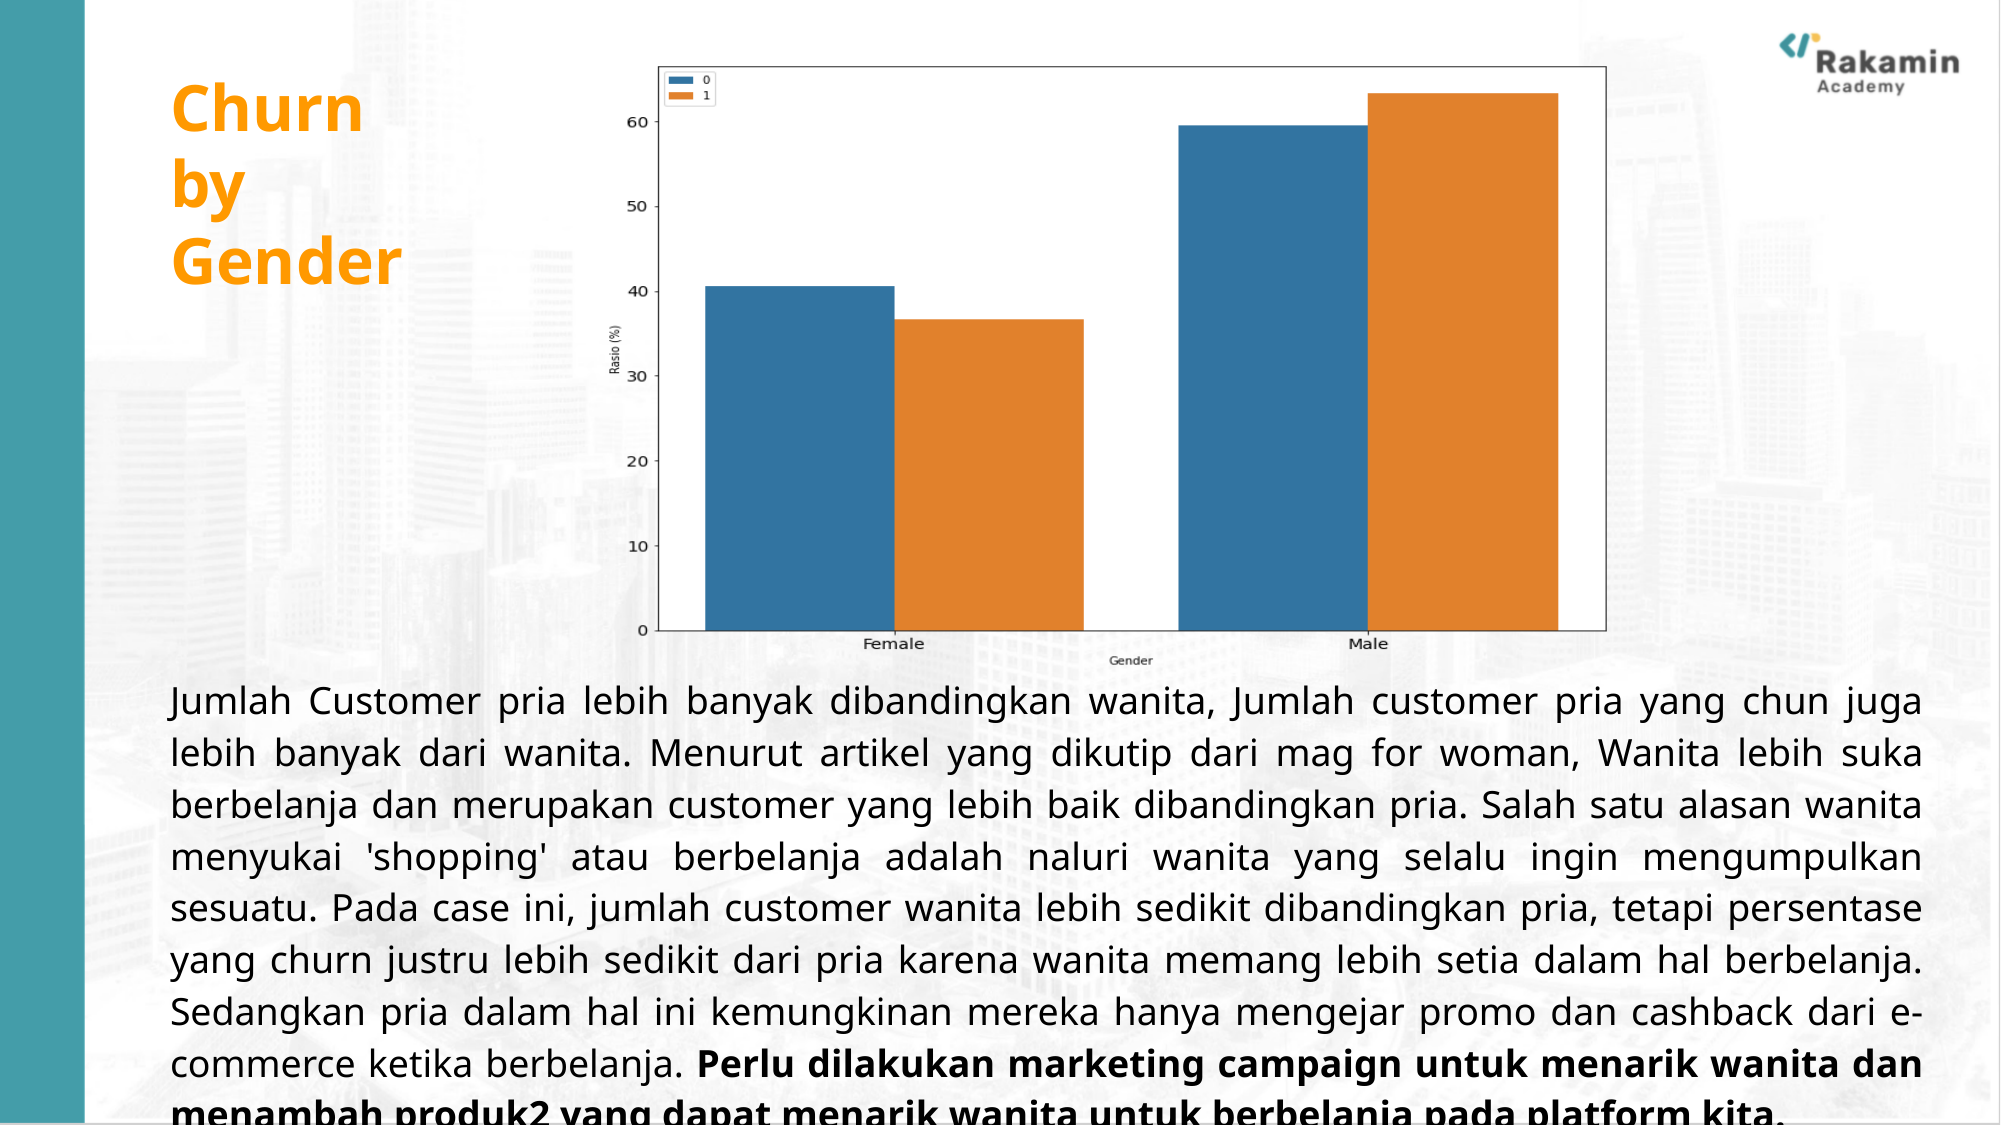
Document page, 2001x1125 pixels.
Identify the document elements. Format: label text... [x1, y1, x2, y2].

list Jumlah Customer pria lebih banyak dibandingkan wanita, Jumlah customer pria yang chun juga lebih banyak dari wanita. Menurut artikel yang dikutip dari mag for woman, Wanita lebih suka berbelanja dan merupakan customer yang lebih baik dibandingkan pria. Salah satu alasan wanita menyukai 'shopping' atau berbelanja adalah naluri wanita yang selalu ingin mengumpulkan sesuatu. Pada case ini, jumlah customer wanita lebih sedikit dibandingkan pria, tetapi persentase yang churn justru lebih sedikit dari pria karena wanita memang lebih setia dalam hal berbelanja. Sedangkan pria dalam hal ini kemungkinan mereka hanya mengejar promo dan cashback dari e-commerce ketika berbelanja. Perlu dilakukan marketing campaign untuk menarik wanita dan menambah produk2 yang dapat menarik wanita untuk berbelanja pada platform kita. [150, 650, 1945, 1074]
title Churn by Gender [150, 47, 763, 319]
picture [0, 0, 2001, 1125]
